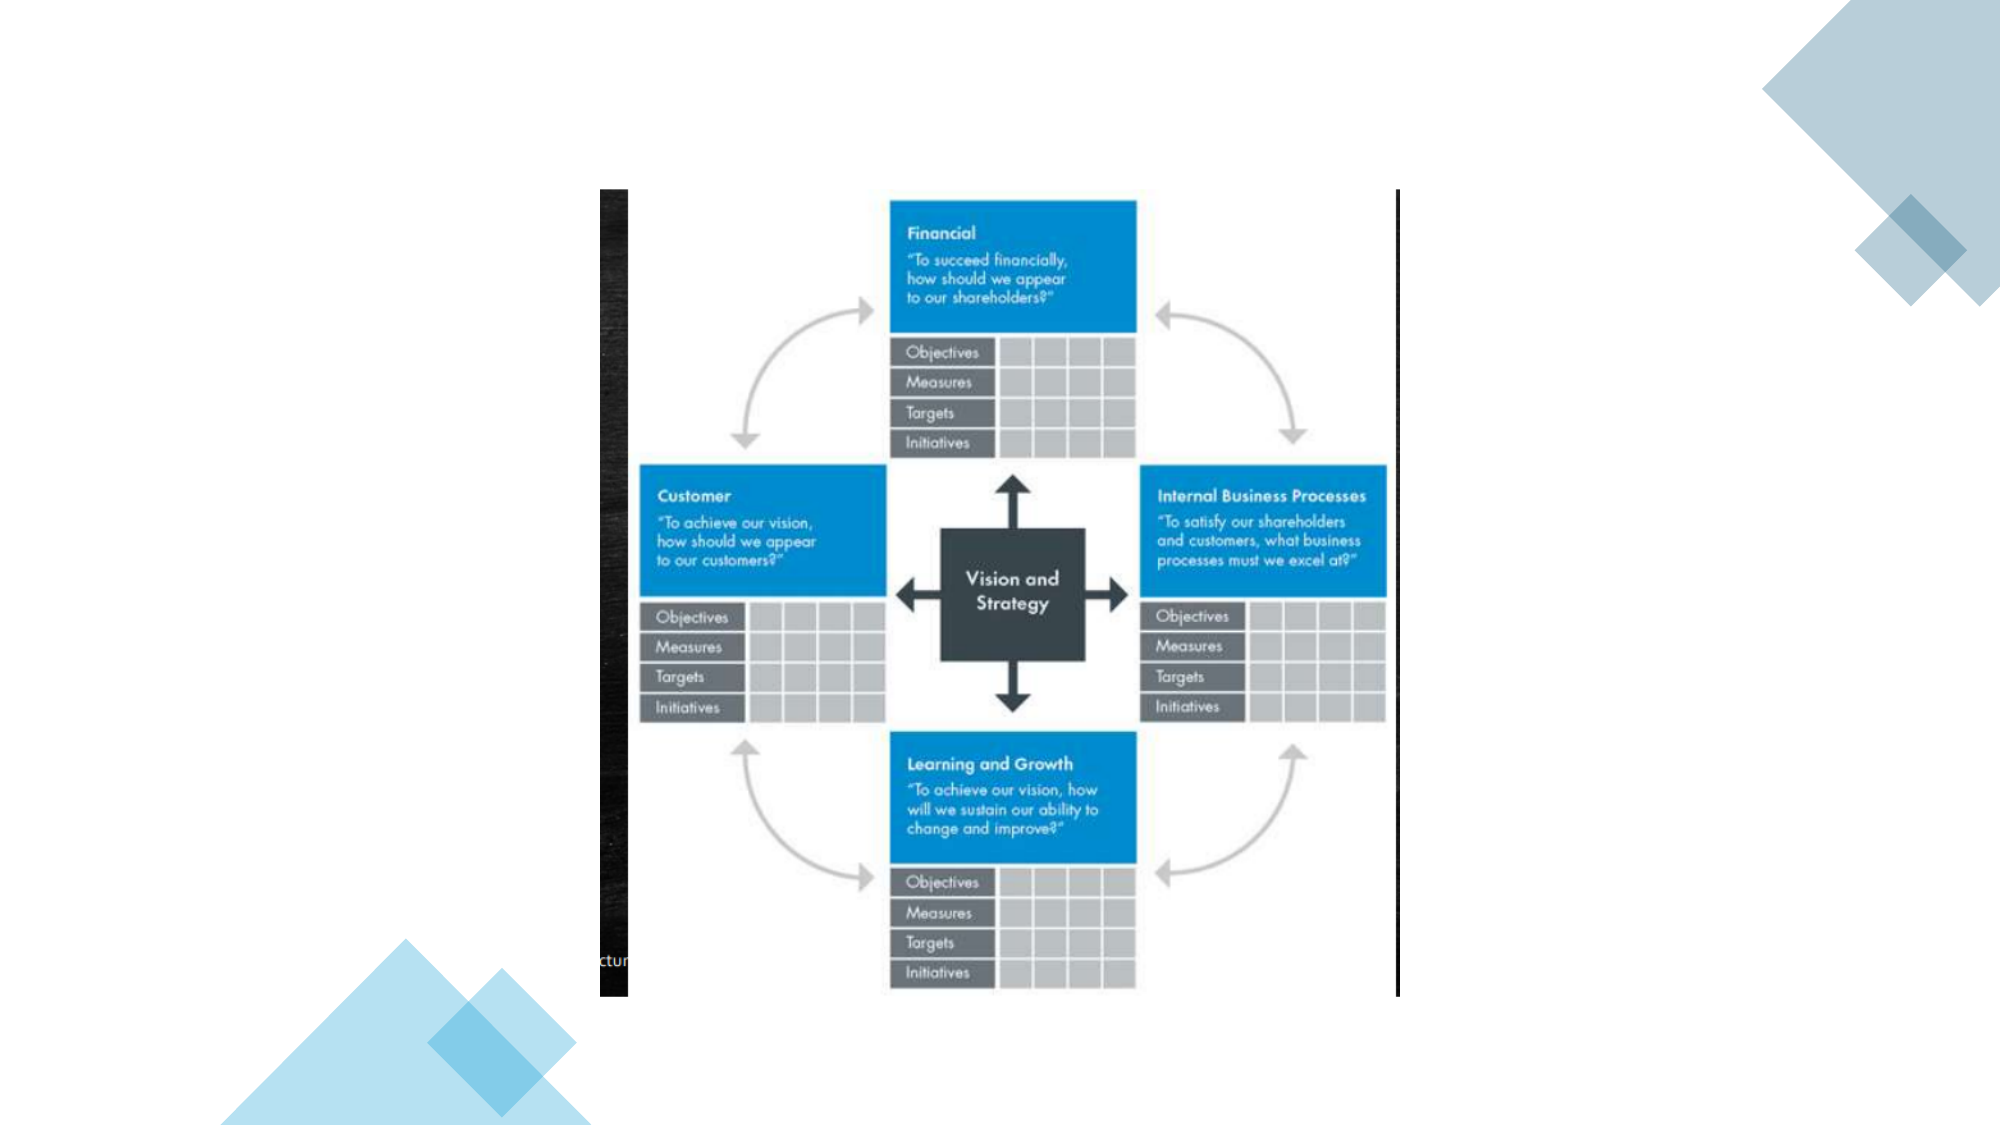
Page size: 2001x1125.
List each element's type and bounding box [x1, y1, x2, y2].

text_box [218, 936, 594, 1125]
text_box [469, 965, 580, 1076]
text_box [0, 0, 2000, 1125]
text_box [1798, 0, 2000, 291]
list [599, 104, 1401, 1020]
